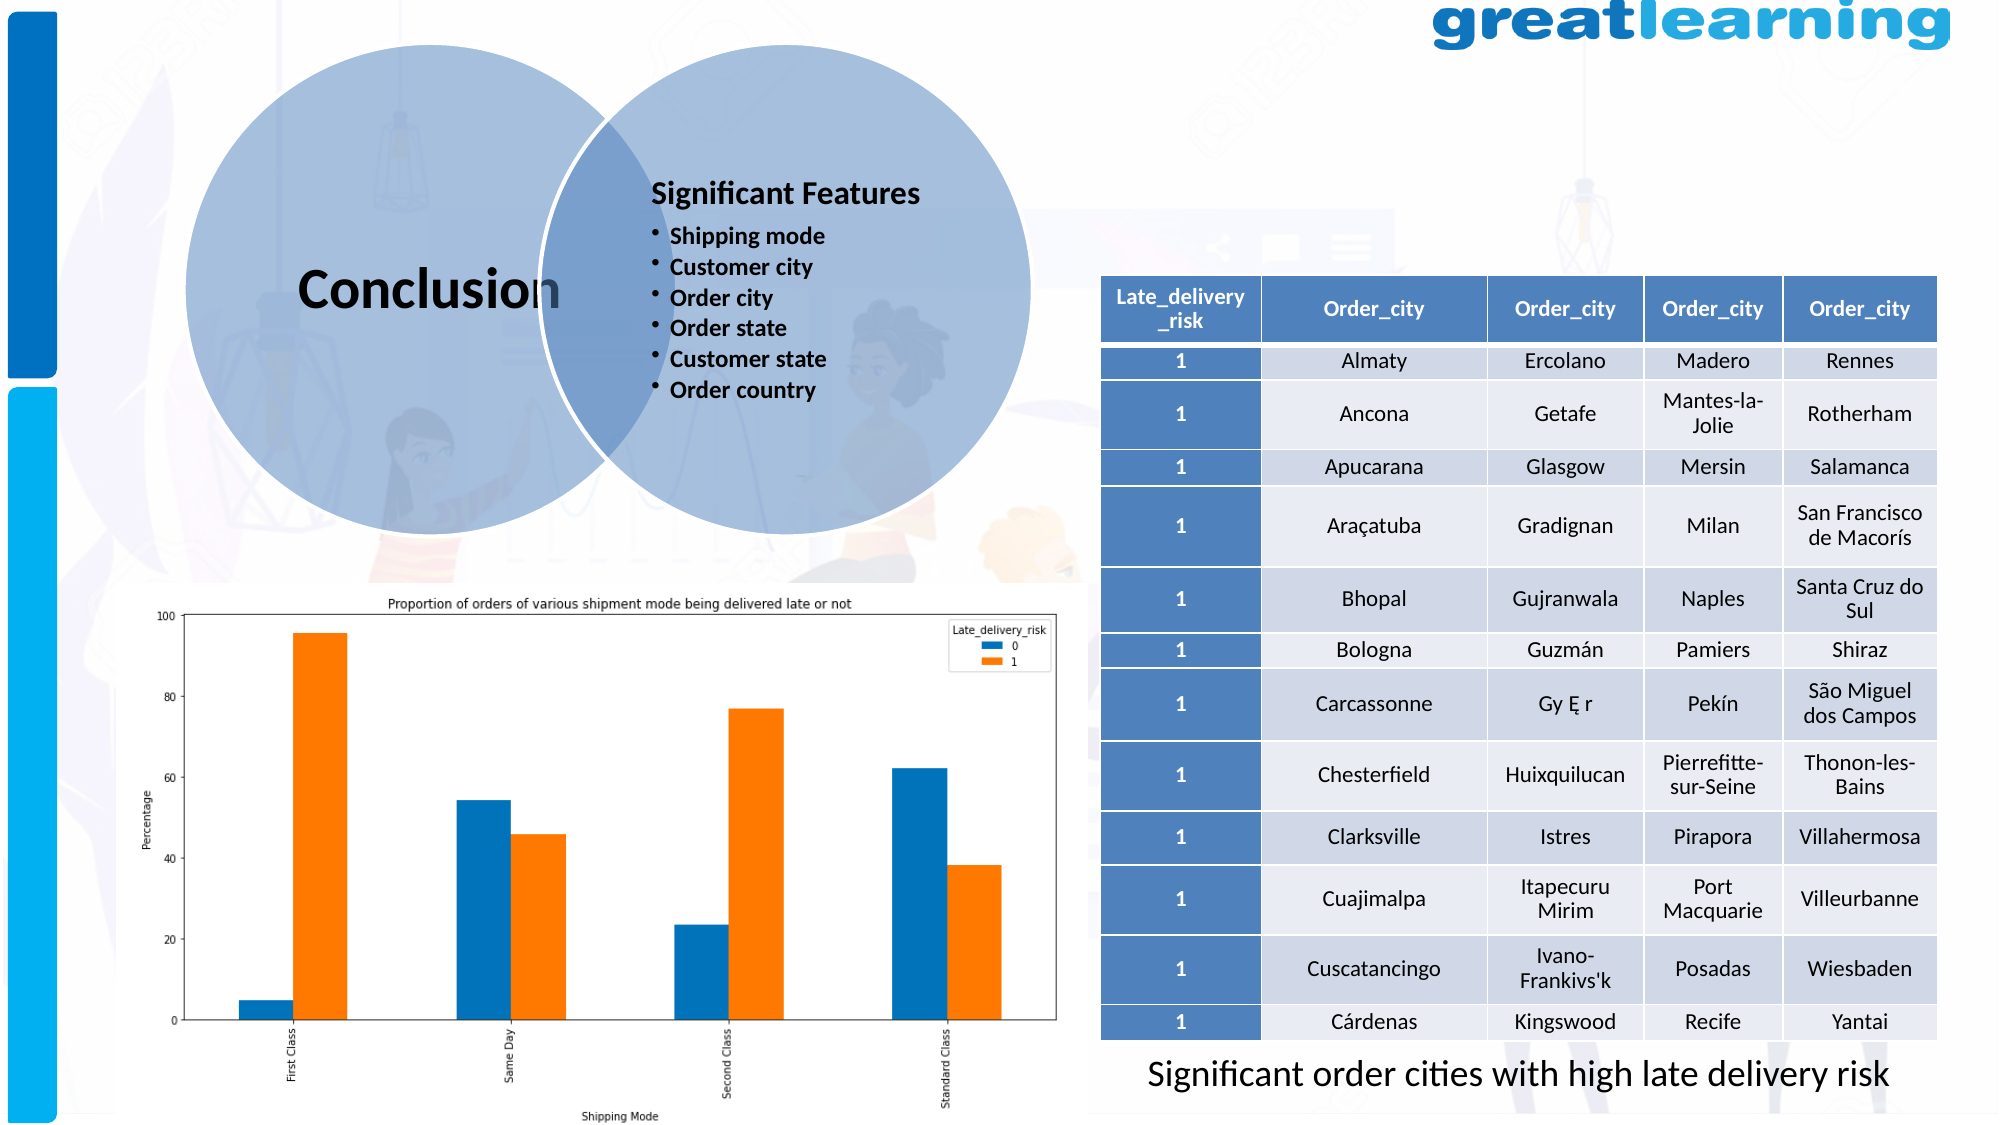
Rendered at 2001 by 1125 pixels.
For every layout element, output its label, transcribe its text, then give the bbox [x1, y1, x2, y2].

table_header Order_city [1488, 276, 1643, 342]
table_cell Gradignan [1488, 487, 1643, 566]
table_cell Pierrefitte-sur-Seine [1645, 742, 1782, 810]
table_cell Milan [1645, 487, 1782, 566]
table_cell Glasgow [1488, 450, 1643, 485]
table_cell Pamiers [1645, 634, 1782, 667]
table_header Order_city [1784, 276, 1937, 342]
table_cell Rotherham [1784, 381, 1937, 449]
table_cell Getafe [1488, 381, 1643, 449]
table_cell 1 [1101, 866, 1261, 934]
table_cell Mantes-la-Jolie [1645, 381, 1782, 449]
text_box Significant order cities with high late delivery risk [1094, 1041, 1970, 1125]
picture [1433, 0, 1950, 50]
table_cell 1 [1101, 669, 1261, 740]
table_cell 1 [1101, 634, 1261, 667]
table_cell 1 [1101, 1005, 1261, 1040]
table_cell Ivano-Frankivs'k [1488, 936, 1643, 1004]
table_cell Istres [1488, 812, 1643, 864]
table_cell Bhopal [1262, 568, 1487, 632]
table_cell Madero [1645, 348, 1782, 379]
table_cell 1 [1106, 348, 1261, 379]
table_cell Kingswood [1488, 1005, 1643, 1040]
table_cell Ercolano [1488, 348, 1643, 379]
table_cell 1 [1106, 450, 1261, 485]
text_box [115, 41, 1101, 538]
table_cell Chesterfield [1262, 742, 1487, 810]
table_cell Shiraz [1784, 634, 1937, 667]
table_header Late_delivery_risk [1106, 276, 1261, 342]
table_cell 1 [1101, 742, 1261, 810]
table_cell São Miguel dos Campos [1784, 669, 1937, 740]
table_cell Gujranwala [1488, 568, 1643, 632]
table_cell San Francisco de Macorís [1784, 487, 1937, 566]
table_cell Santa Cruz do Sul [1784, 568, 1937, 632]
table_cell Cuscatancingo [1262, 936, 1487, 1004]
table_cell Guzmán [1488, 634, 1643, 667]
table_cell 1 [1101, 487, 1261, 566]
table_cell Mersin [1645, 450, 1782, 485]
table_cell Cárdenas [1262, 1005, 1487, 1040]
table_header Order_city [1645, 276, 1782, 342]
table_cell Cuajimalpa [1262, 866, 1487, 934]
table_cell 1 [1101, 936, 1261, 1004]
table_cell 1 [1101, 812, 1261, 864]
table_header Order_city [1262, 276, 1487, 342]
table_cell Yantai [1784, 1005, 1937, 1040]
table_cell Posadas [1645, 936, 1782, 1004]
table_cell Recife [1645, 1005, 1782, 1040]
table_cell Araçatuba [1262, 487, 1487, 566]
table_cell Carcassonne [1262, 669, 1487, 740]
table_cell 1 [1101, 568, 1261, 632]
picture [115, 582, 1089, 1125]
table_cell Itapecuru Mirim [1488, 866, 1643, 934]
table_cell Almaty [1262, 348, 1487, 379]
table_cell Naples [1645, 568, 1782, 632]
table_cell Pirapora [1645, 812, 1782, 864]
table_cell Clarksville [1262, 812, 1487, 864]
table_cell Salamanca [1784, 450, 1937, 485]
table_cell Pekín [1645, 669, 1782, 740]
table_cell Thonon-les-Bains [1784, 742, 1937, 810]
table_cell Bologna [1262, 634, 1487, 667]
table_cell 1 [1106, 381, 1261, 449]
table_cell Port Macquarie [1645, 866, 1782, 934]
table_cell Rennes [1784, 348, 1937, 379]
table_cell Gy Ę r [1488, 669, 1643, 740]
table_cell Wiesbaden [1784, 936, 1937, 1004]
table_cell Ancona [1262, 381, 1487, 449]
table_cell Villeurbanne [1784, 866, 1937, 934]
table_cell Villahermosa [1784, 812, 1937, 864]
table_cell Apucarana [1262, 450, 1487, 485]
table_cell Huixquilucan [1488, 742, 1643, 810]
